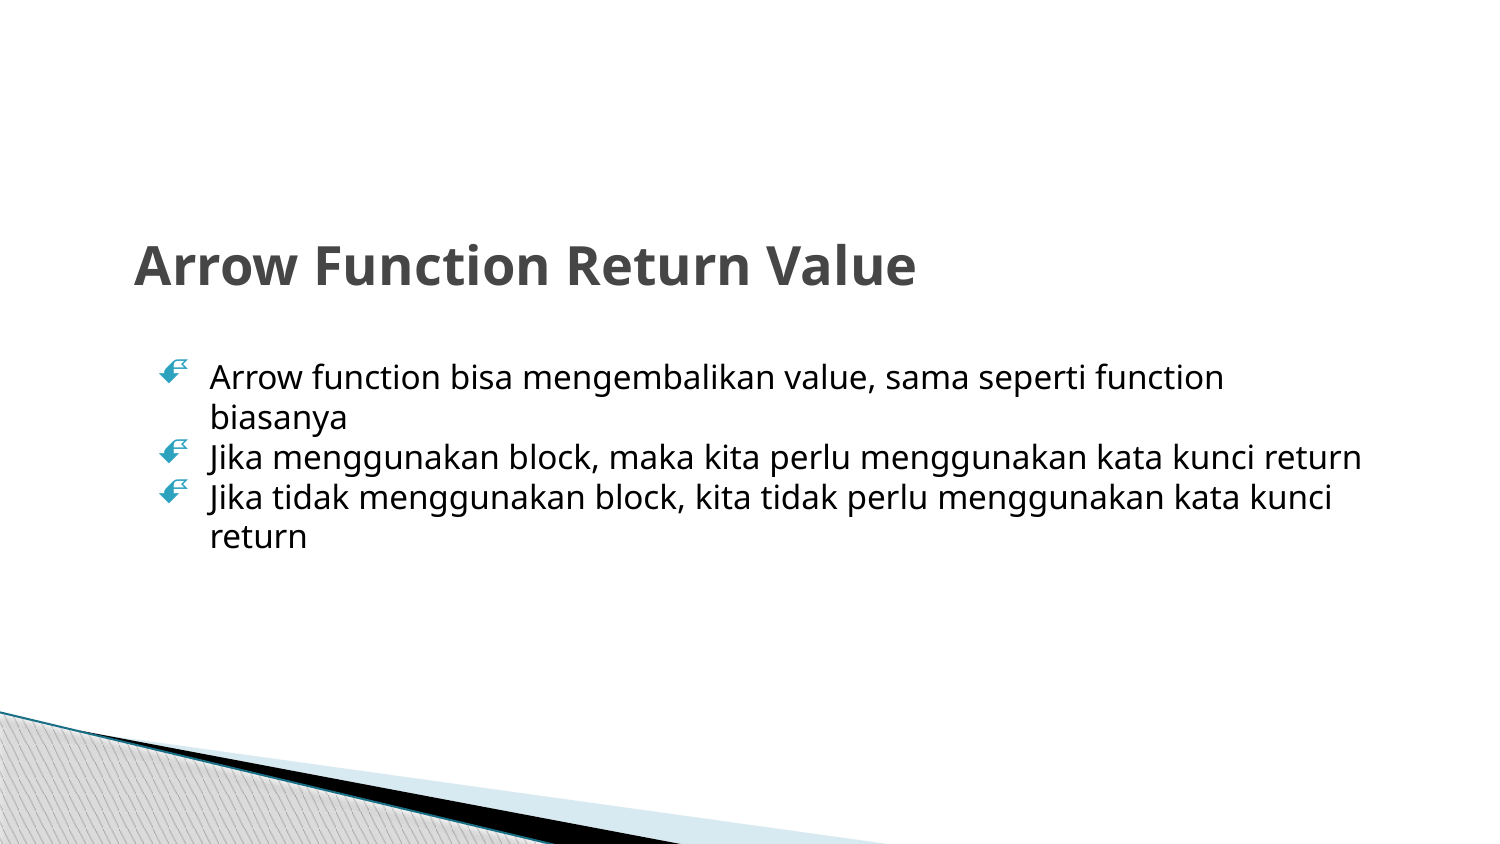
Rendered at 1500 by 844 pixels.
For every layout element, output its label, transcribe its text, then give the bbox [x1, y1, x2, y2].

title Arrow Function Return Value [119, 216, 1381, 305]
list Arrow function bisa mengembalikan value, sama seperti function biasanya Jika menggunakan block, maka kita perlu menggunakan kata kunci return Jika tidak menggunakan block, kita tidak perlu menggunakan kata kunci return [119, 341, 1381, 712]
